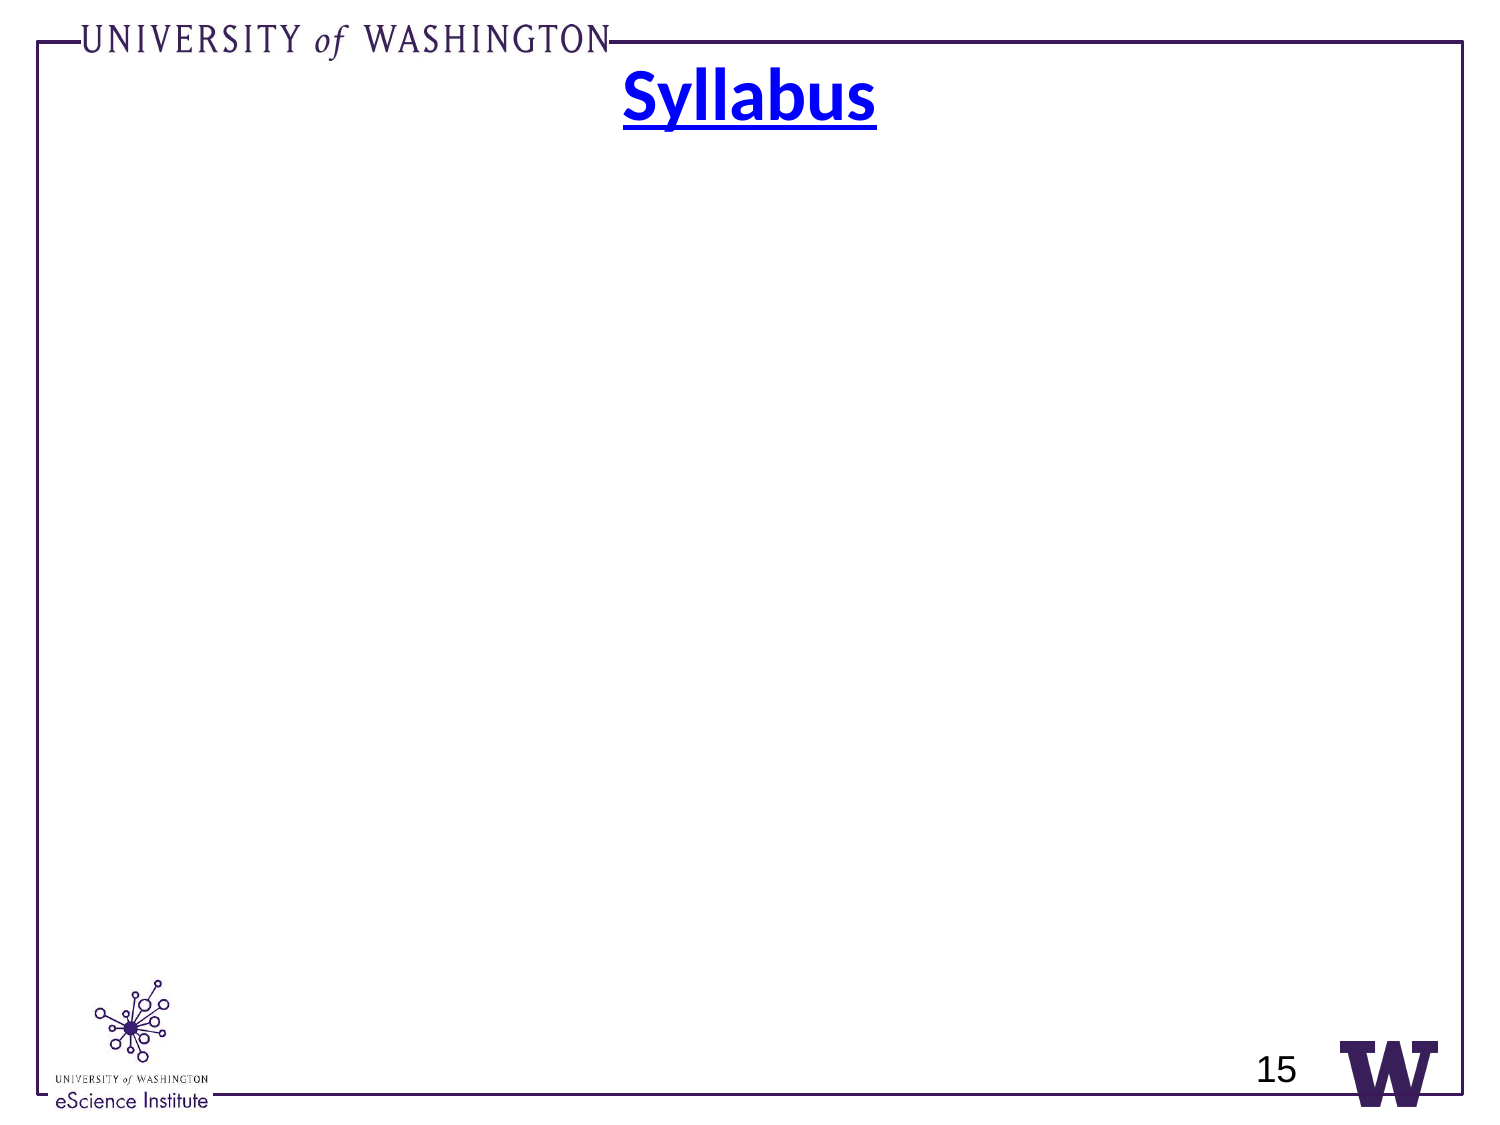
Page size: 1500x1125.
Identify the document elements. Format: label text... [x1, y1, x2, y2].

title Syllabus [75, 37, 1425, 175]
picture [48, 978, 213, 1113]
picture [1340, 1041, 1438, 1093]
slide_number 15 [1240, 1037, 1325, 1098]
picture [1340, 1096, 1438, 1107]
picture [81, 24, 609, 37]
